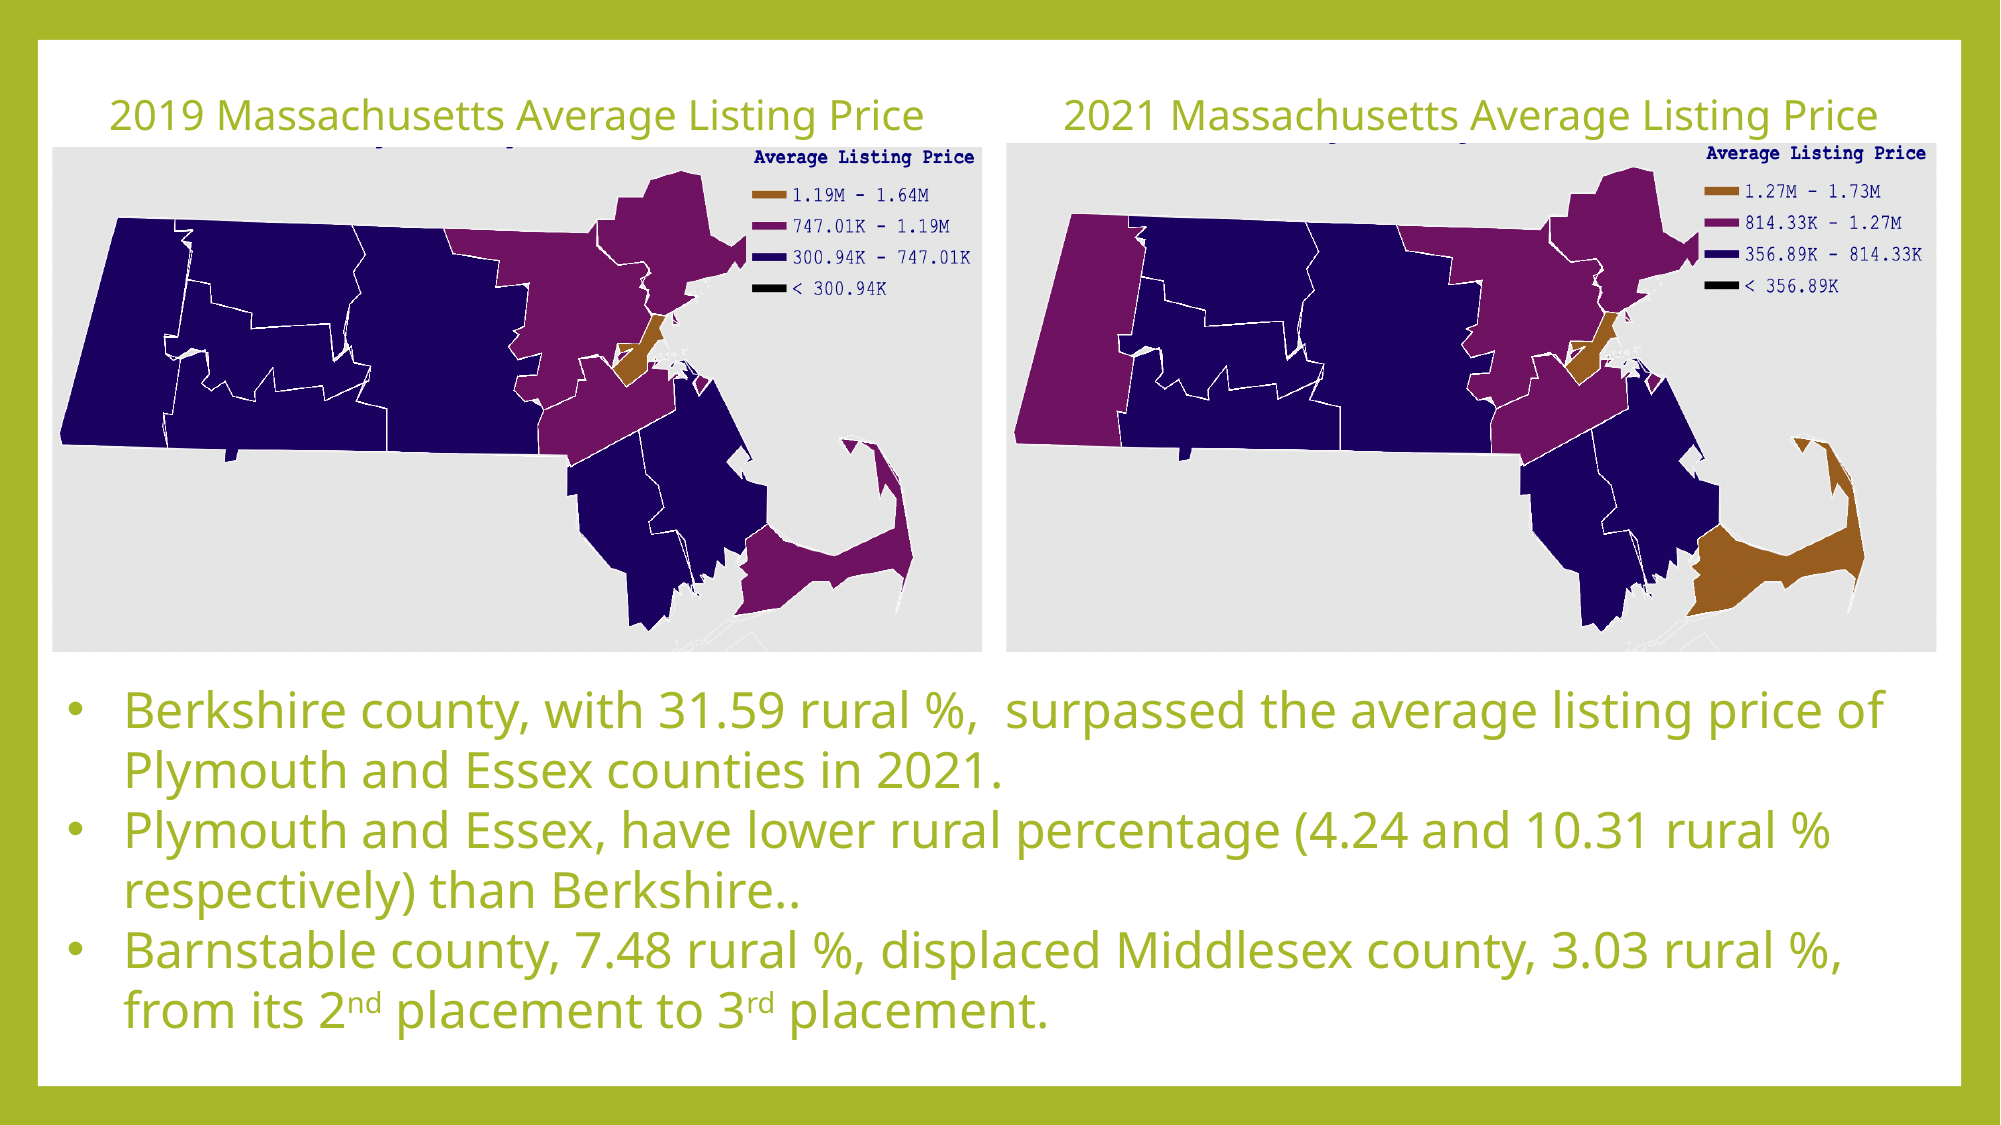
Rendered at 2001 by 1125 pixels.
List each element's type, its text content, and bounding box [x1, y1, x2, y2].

text_box 2021 Massachusetts Average Listing Price [1006, 81, 1937, 142]
text_box Berkshire county, with 31.59 rural %, surpassed the average listing price of Plymouth and Essex counties in 2021. Plymouth and Essex, have lower rural percentage (4.24 and 10.31 rural % respectively) than Berkshire.. Barnstable county, 7.48 rural %, displaced Middlesex county, 3.03 rural %, from its 2nd placement to 3rd placement. [52, 671, 1937, 1046]
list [51, 147, 983, 652]
text_box 2019 Massachusetts Average Listing Price [52, 81, 983, 146]
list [1005, 142, 1937, 652]
